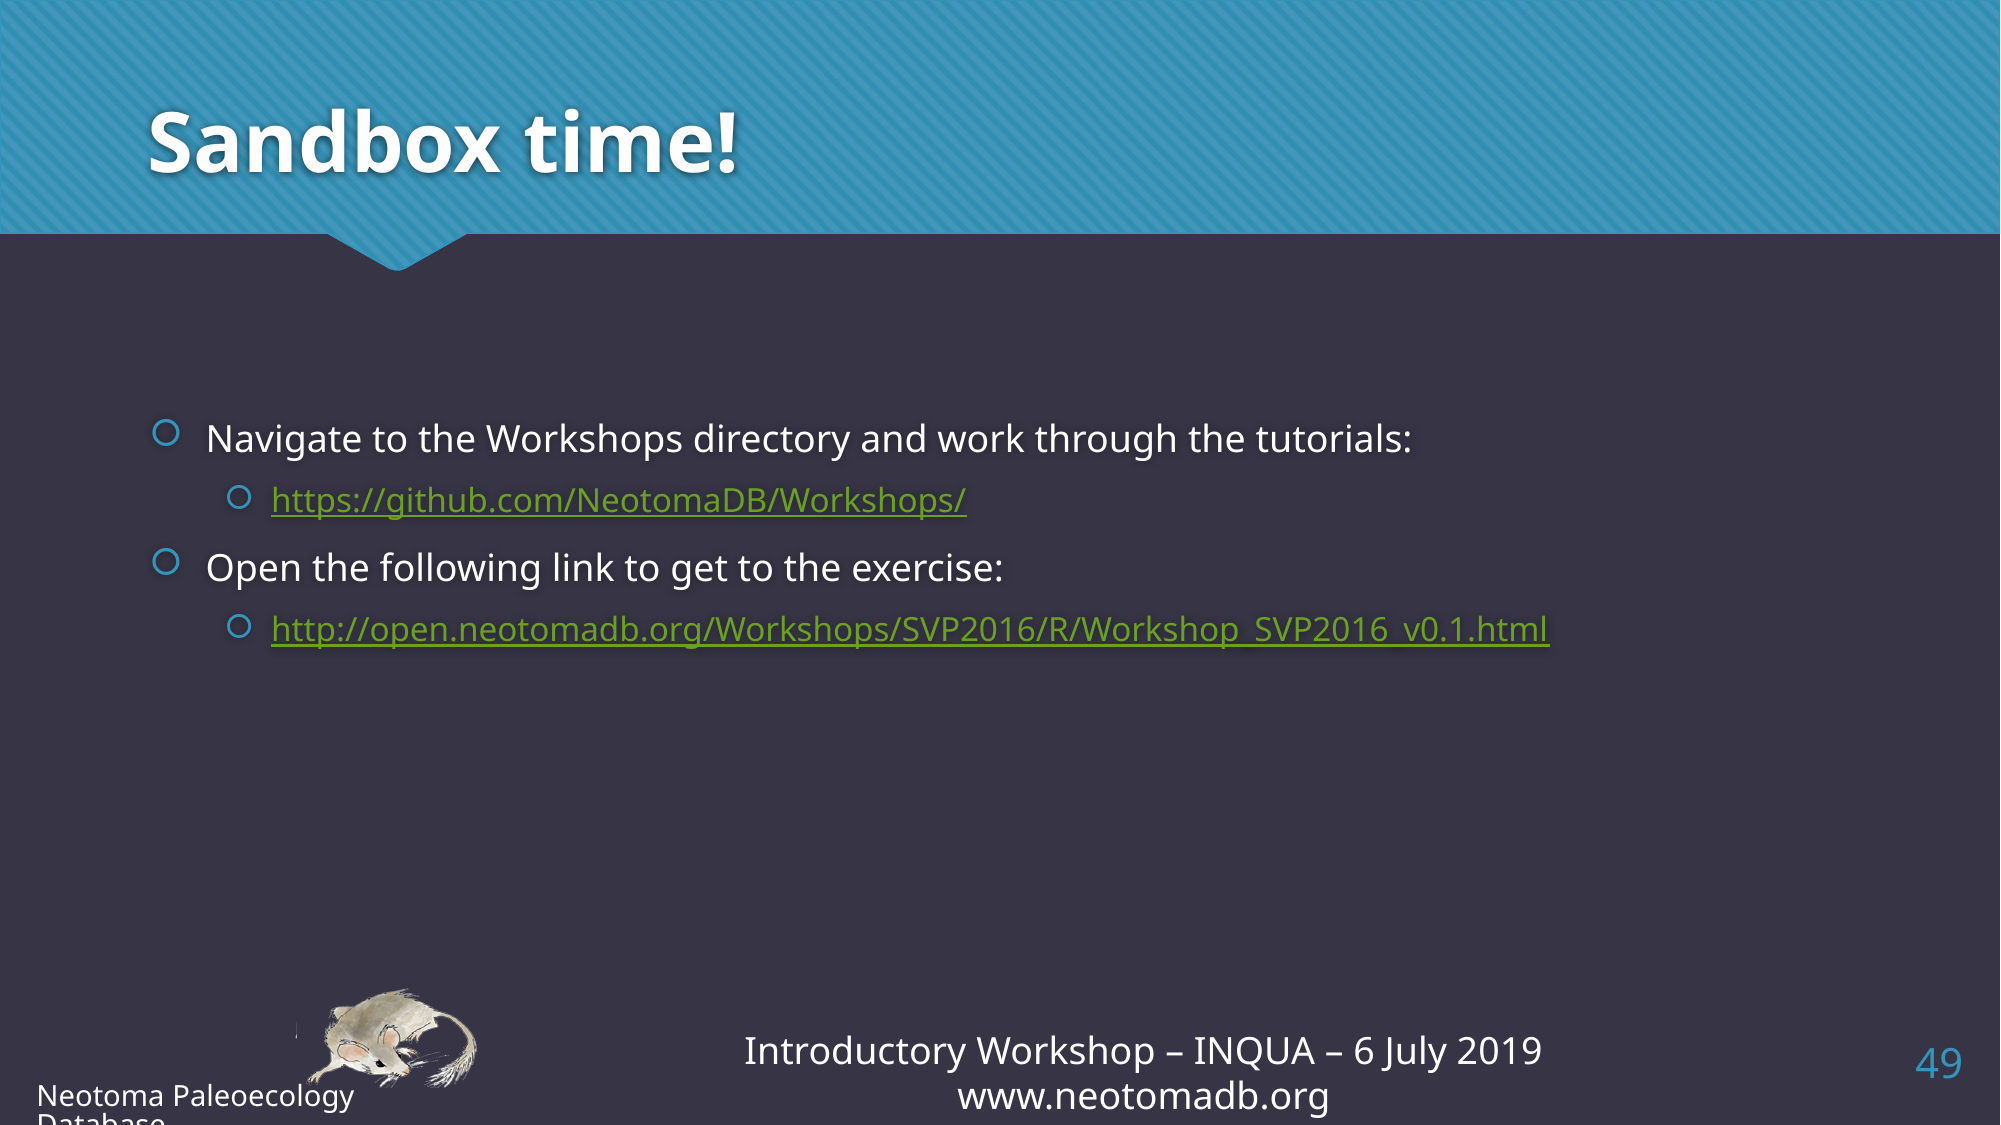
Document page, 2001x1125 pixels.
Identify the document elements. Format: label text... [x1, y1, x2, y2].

title Sandbox time! [132, 37, 1868, 198]
slide_number 49 [1804, 1035, 1979, 1096]
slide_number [698, 1020, 1590, 1080]
footer Neotoma Paleoecology Database [21, 1065, 390, 1125]
picture [295, 988, 484, 1088]
list Navigate to the Workshops directory and work through the tutorials: https://github.com/NeotomaDB/Workshops/ Open the following link to get to the exercise: http://open.neotomadb.org/Workshops/SVP2016/R/Workshop_SVP2016_v0.1.html [134, 284, 1904, 785]
